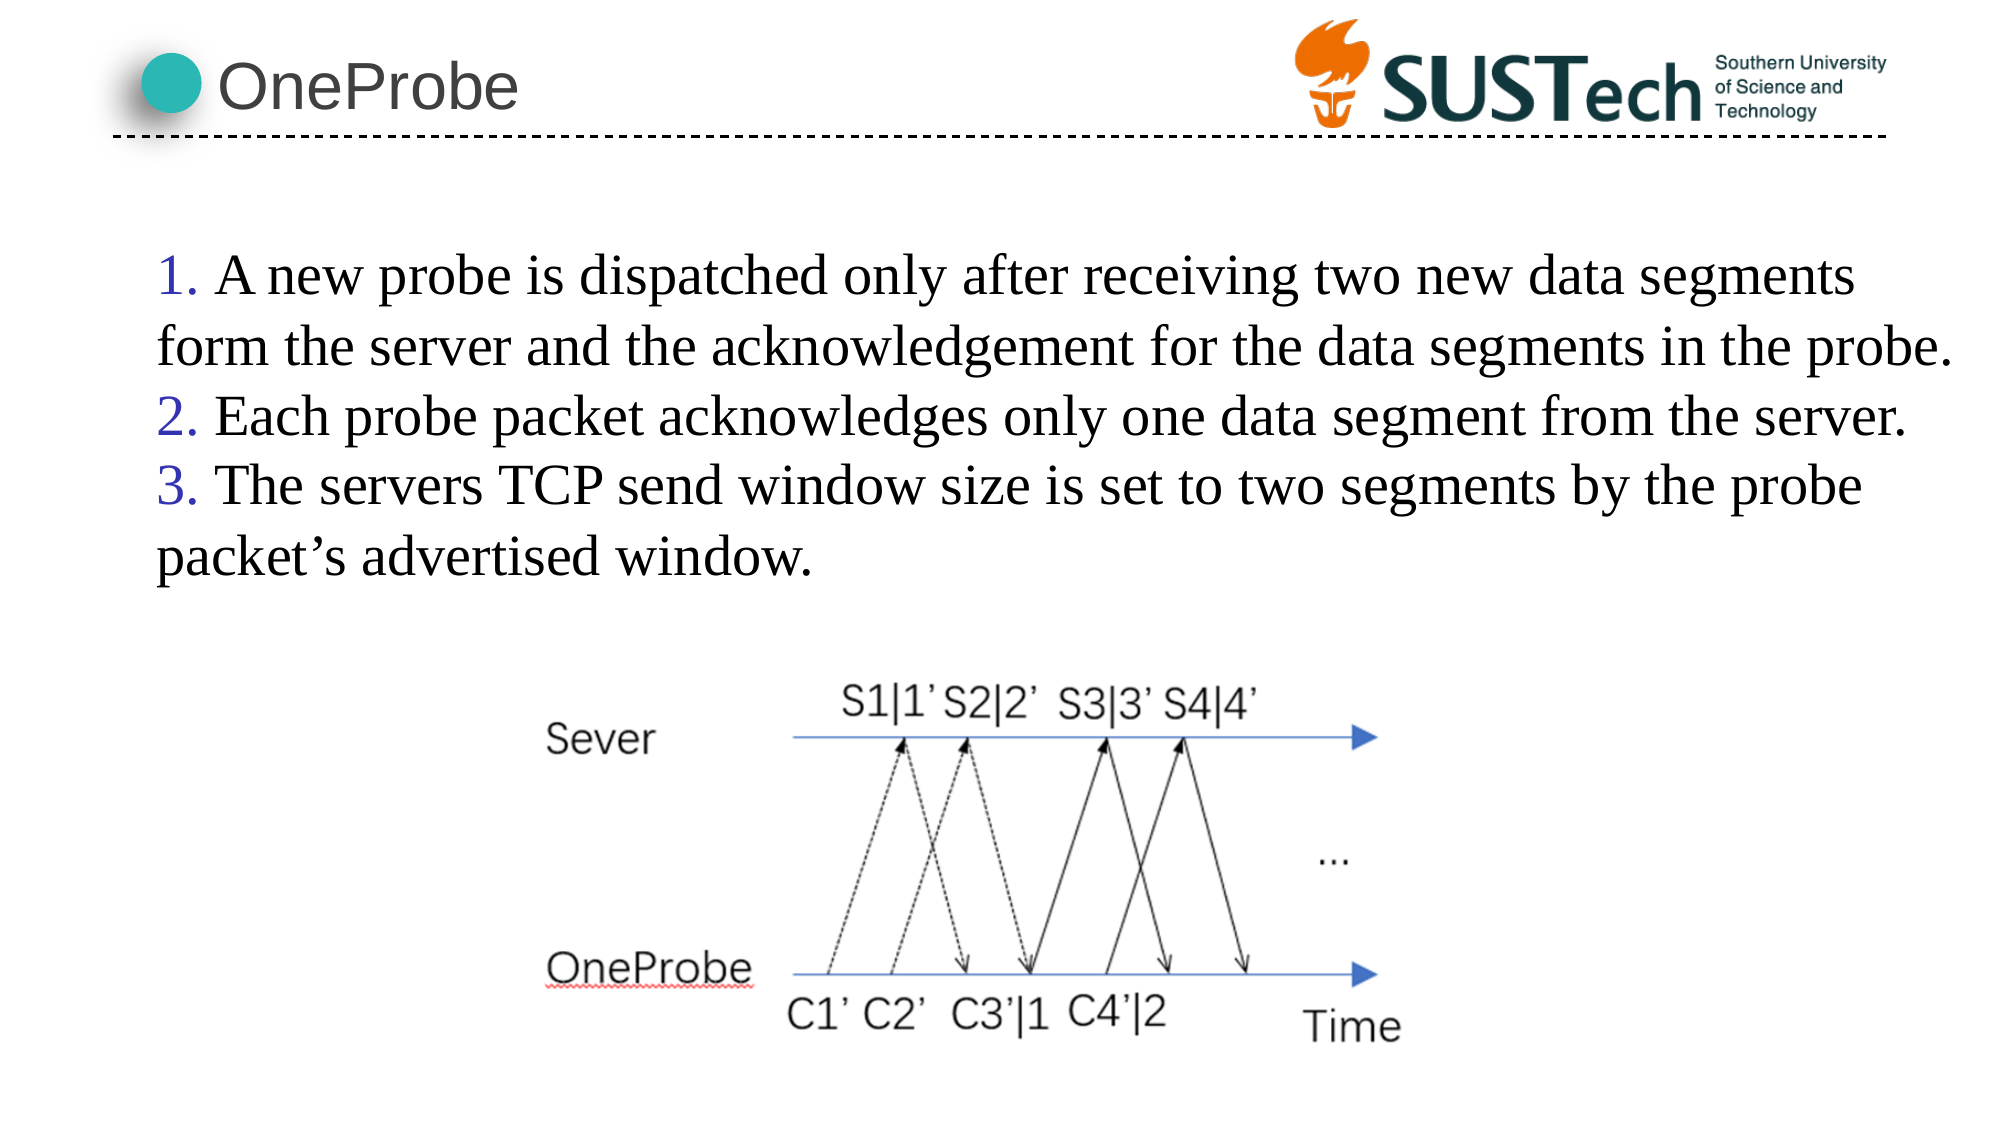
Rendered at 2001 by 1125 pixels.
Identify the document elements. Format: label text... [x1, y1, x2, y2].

text_box [140, 51, 202, 115]
text_box OneProbe [202, 35, 537, 130]
text_box 1. A new probe is dispatched only after receiving two new data segments form the server and the acknowledgement for the data segments in the probe. 2. Each probe packet acknowledges only one data segment from the server. 3. The servers TCP send window size is set to two segments by the probe packet’s advertised window. [141, 229, 1970, 694]
picture [1258, 0, 1910, 152]
picture [492, 647, 1447, 1056]
